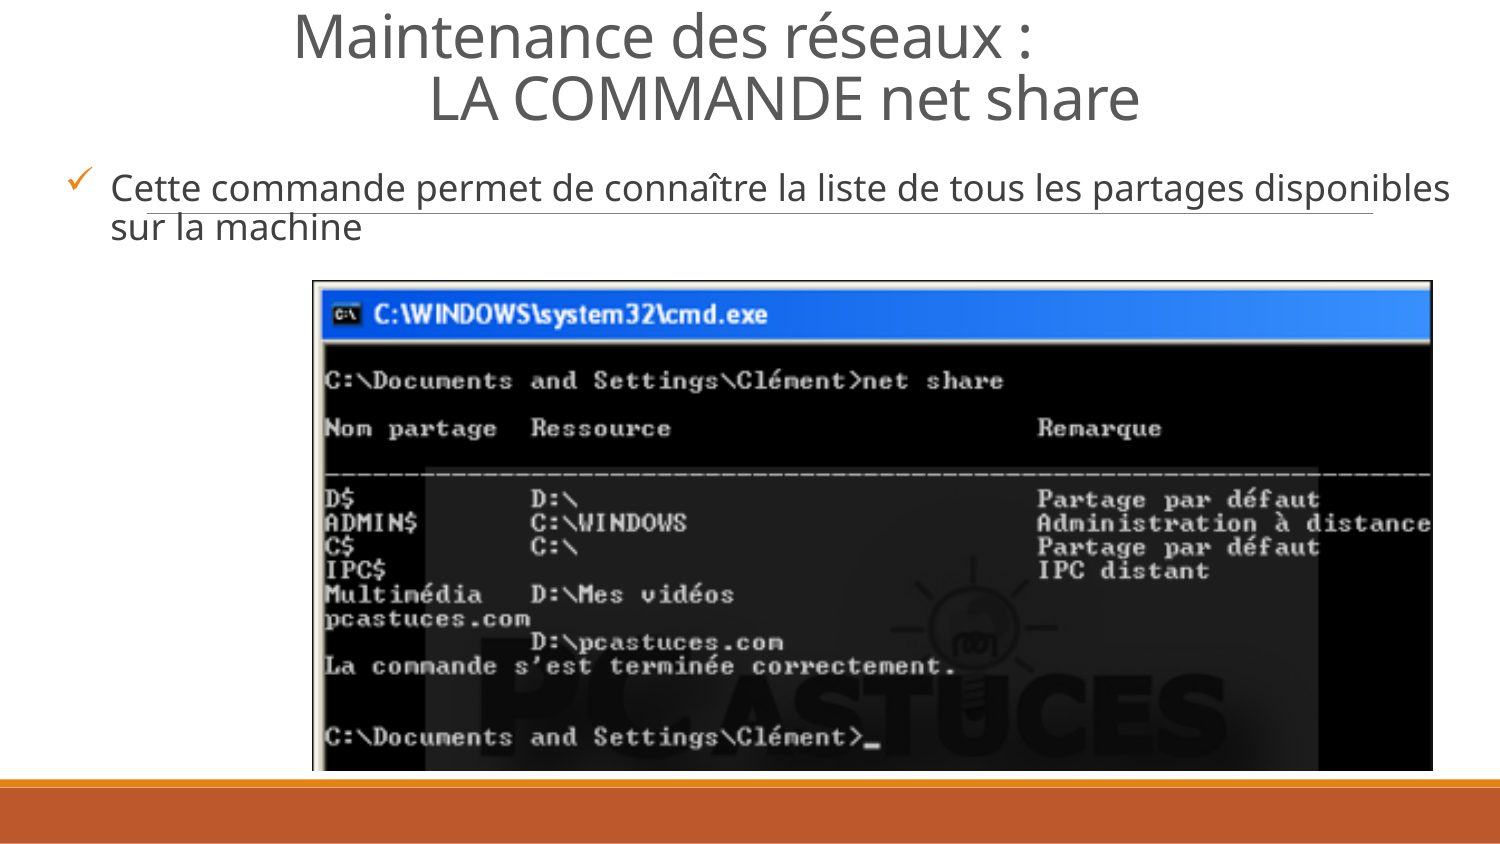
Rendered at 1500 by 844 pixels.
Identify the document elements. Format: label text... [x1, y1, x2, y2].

list Cette commande permet de connaître la liste de tous les partages disponibles sur la machine [64, 161, 1459, 257]
title Maintenance des réseaux : LA COMMANDE net share [277, 0, 1500, 141]
picture [312, 279, 1434, 772]
